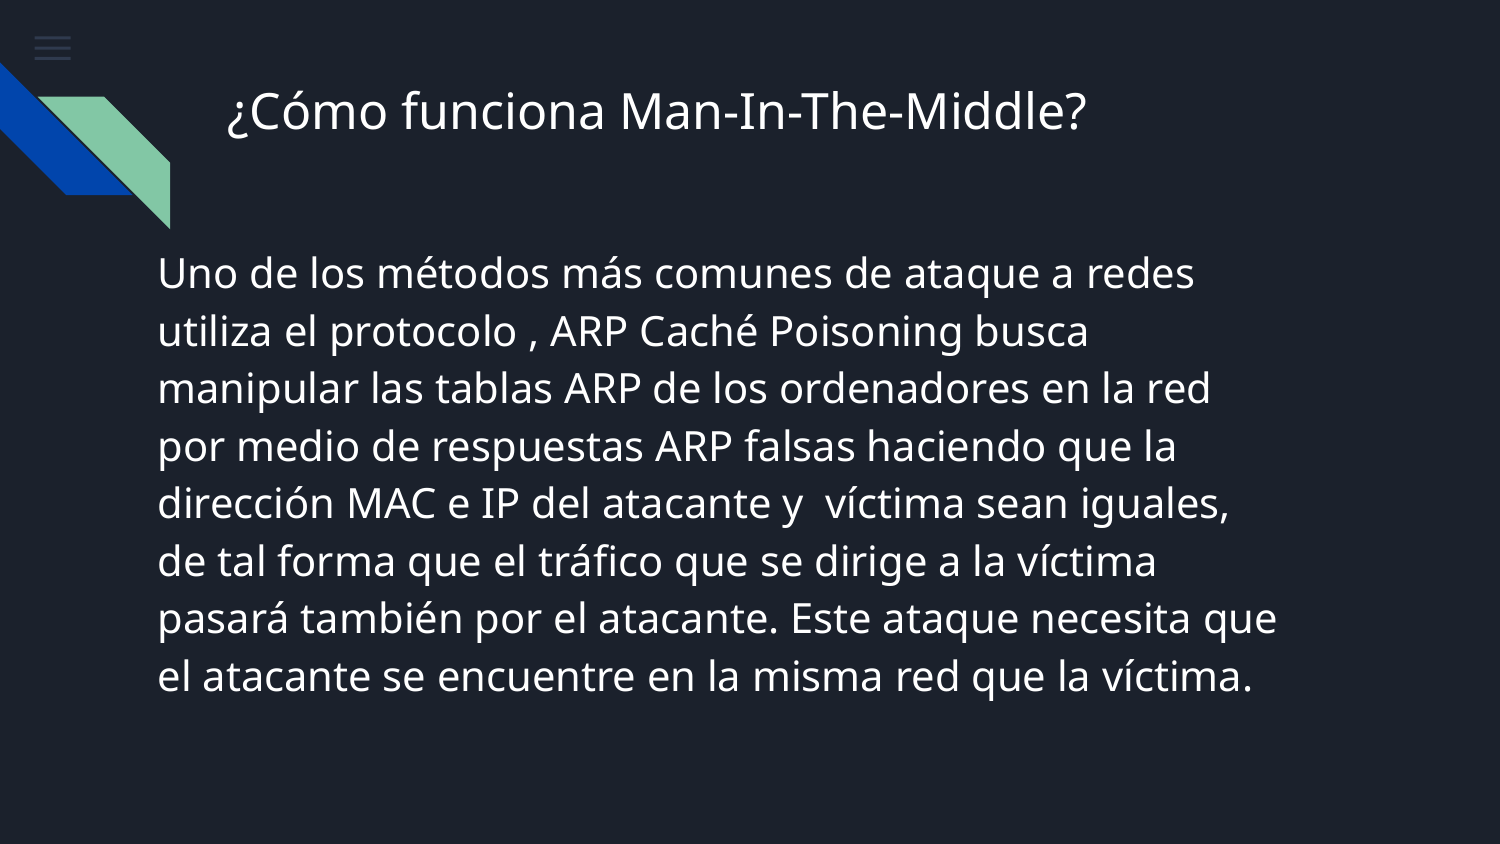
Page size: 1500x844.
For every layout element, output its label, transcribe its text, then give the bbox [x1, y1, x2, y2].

list Uno de los métodos más comunes de ataque a redes utiliza el protocolo , ARP Caché Poisoning busca manipular las tablas ARP de los ordenadores en la red por medio de respuestas ARP falsas haciendo que la dirección MAC e IP del atacante y víctima sean iguales, de tal forma que el tráfico que se dirige a la víctima pasará también por el atacante. Este ataque necesita que el atacante se encuentre en la misma red que la víctima. [142, 224, 1298, 569]
title ¿Cómo funciona Man-In-The-Middle? [212, 64, 1368, 215]
